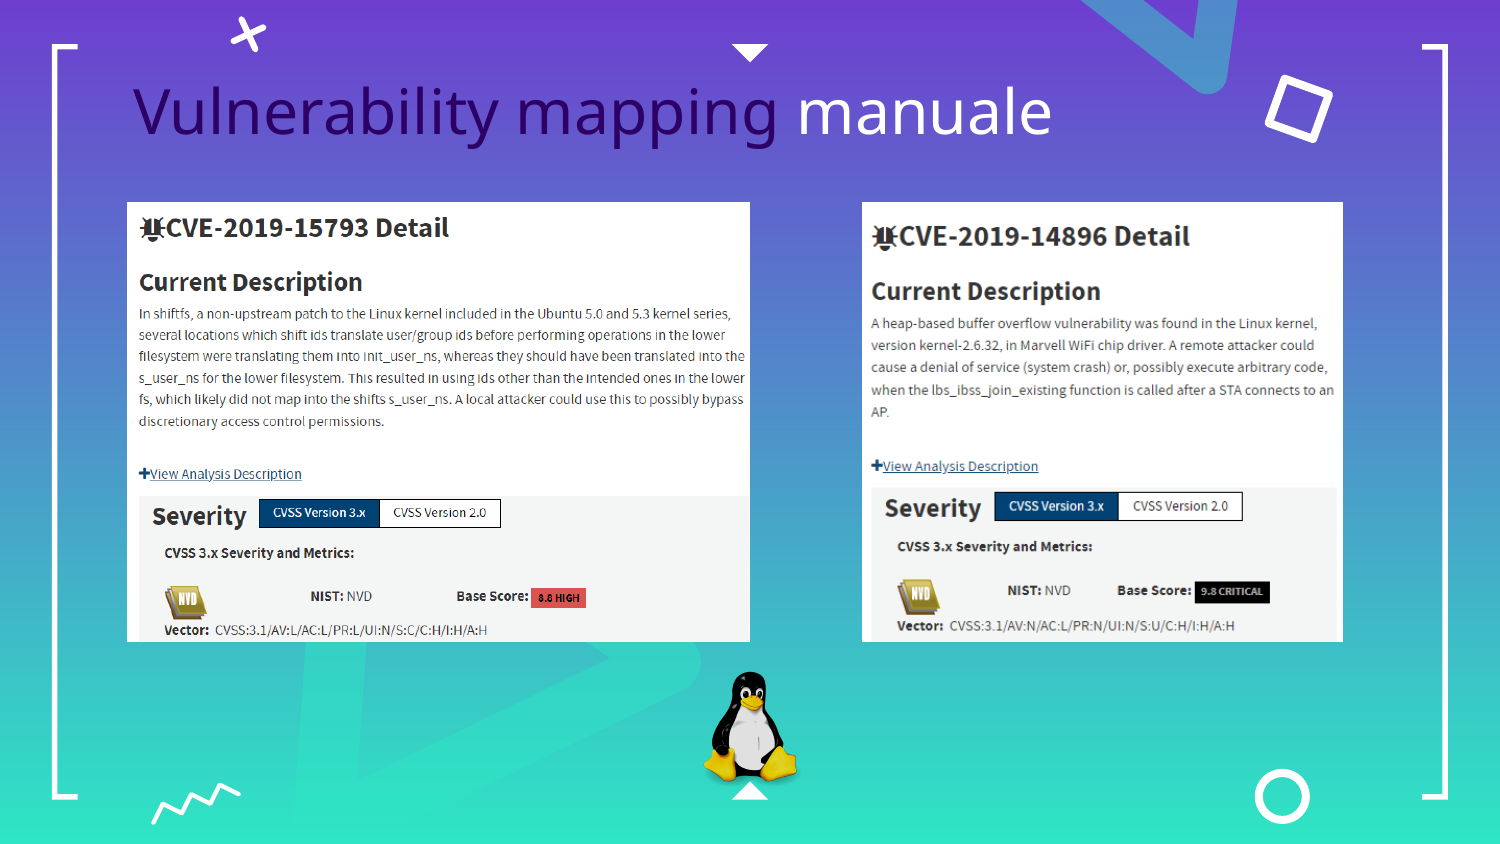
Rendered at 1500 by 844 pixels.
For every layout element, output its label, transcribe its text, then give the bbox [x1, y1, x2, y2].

picture [862, 201, 1343, 642]
picture [698, 666, 802, 787]
title Vulnerability mapping manuale [118, 57, 1310, 195]
picture [126, 201, 751, 642]
